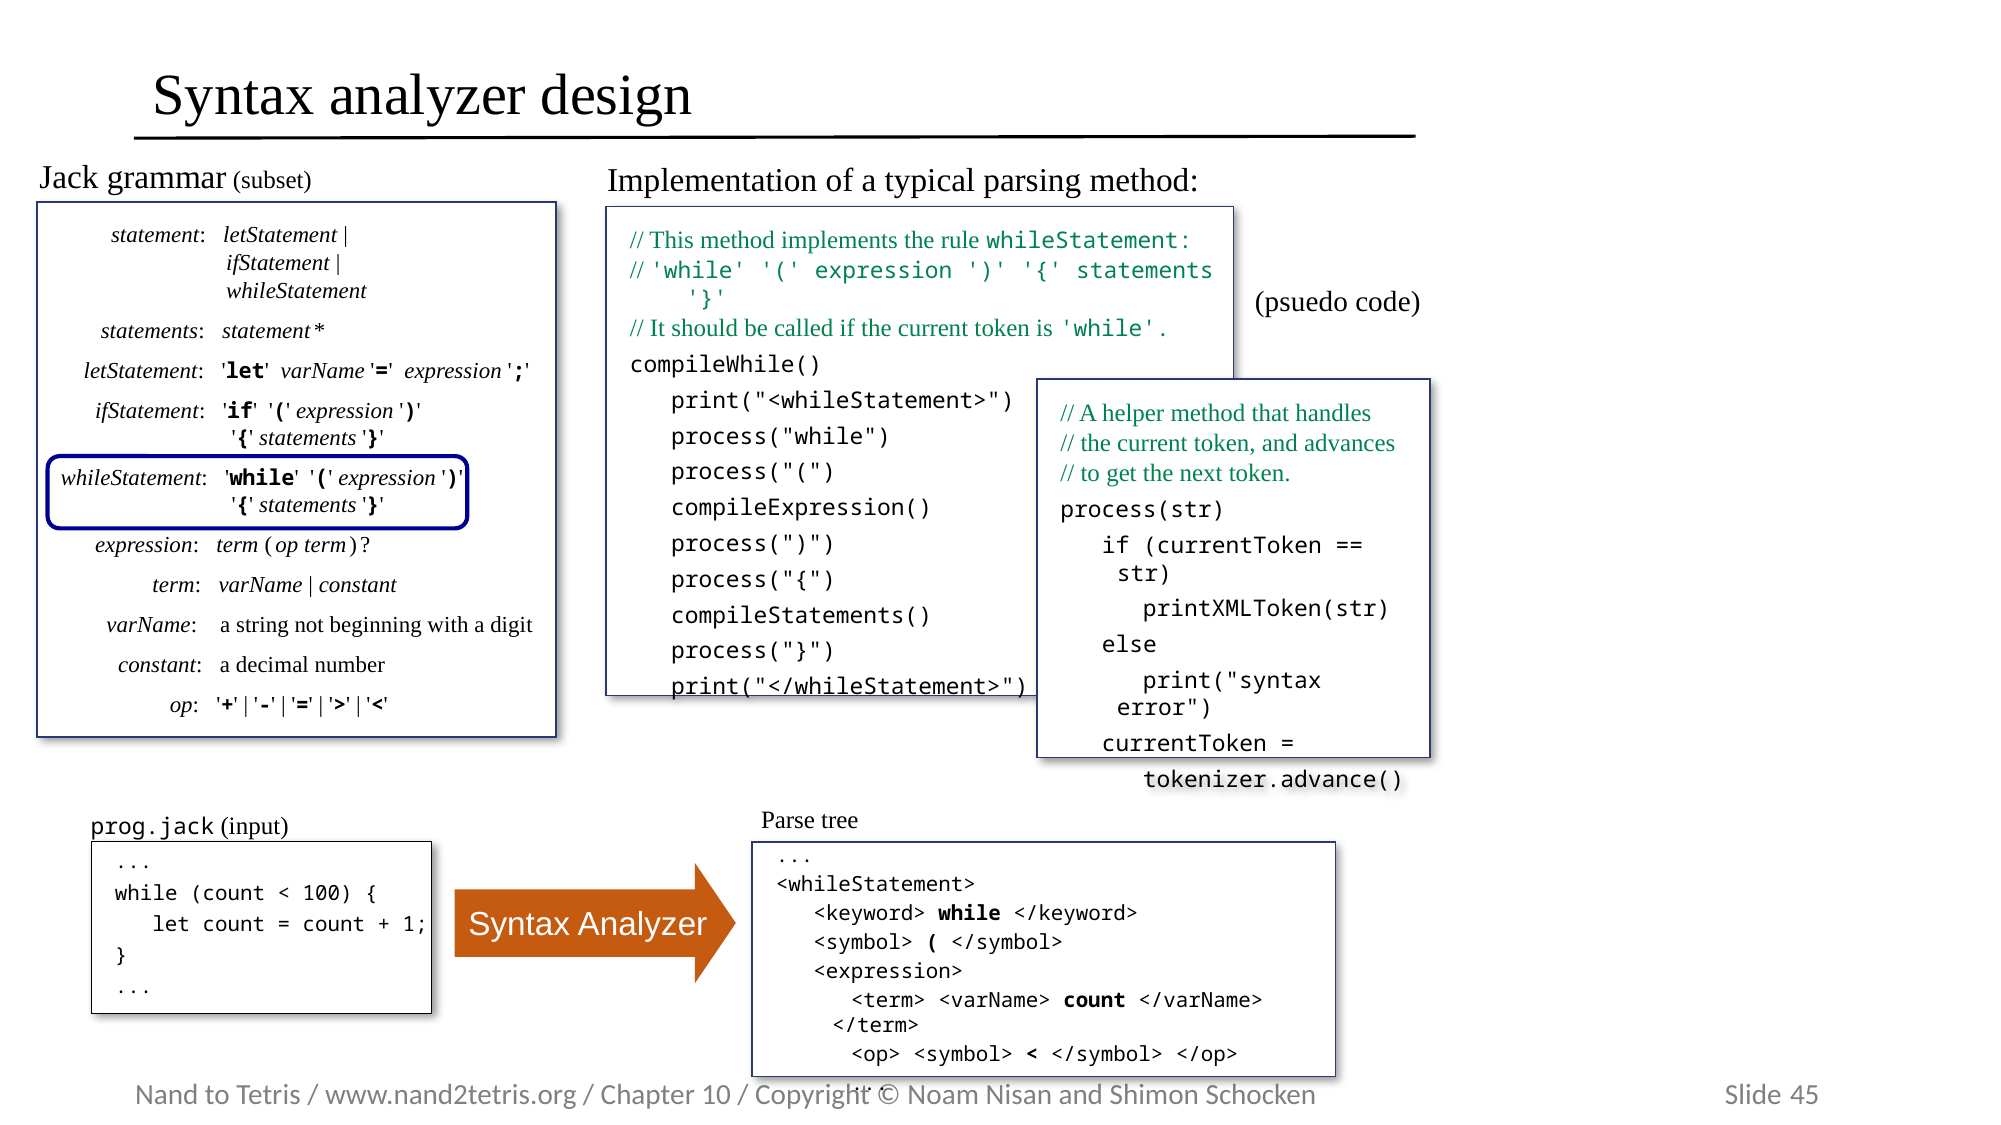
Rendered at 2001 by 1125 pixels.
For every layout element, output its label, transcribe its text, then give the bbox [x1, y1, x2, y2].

title Syntax analyzer design [137, 48, 1417, 144]
text_box ... <whileStatement> <keyword> while </keyword> <symbol> ( </symbol> <expression> <term> <varName> count </varName> </term> <op> <symbol> < </symbol> </op> ... [752, 841, 1336, 1077]
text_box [75, 801, 432, 1014]
text_box // This method implements the rule whileStatement: // 'while' '(' expression ')' '{' statements '}' // It should be called if the current token is 'while'. compileWhile() print("<whileStatement>") process("while") process("(") compileExpression() process(")") process("{") compileStatements() process("}") print("</whileStatement>") [606, 206, 1234, 696]
text_box Implementation of a typical parsing method: [592, 150, 1417, 206]
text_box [453, 862, 736, 984]
text_box // A helper method that handles // the current token, and advances // to get the next token. process(str) if (currentToken == str) printXMLToken(str) else print("syntax error") currentToken = tokenizer.advance() [1036, 379, 1430, 758]
text_box Parse tree [746, 796, 1254, 842]
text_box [24, 147, 556, 737]
text_box (psuedo code) [1240, 274, 1445, 325]
